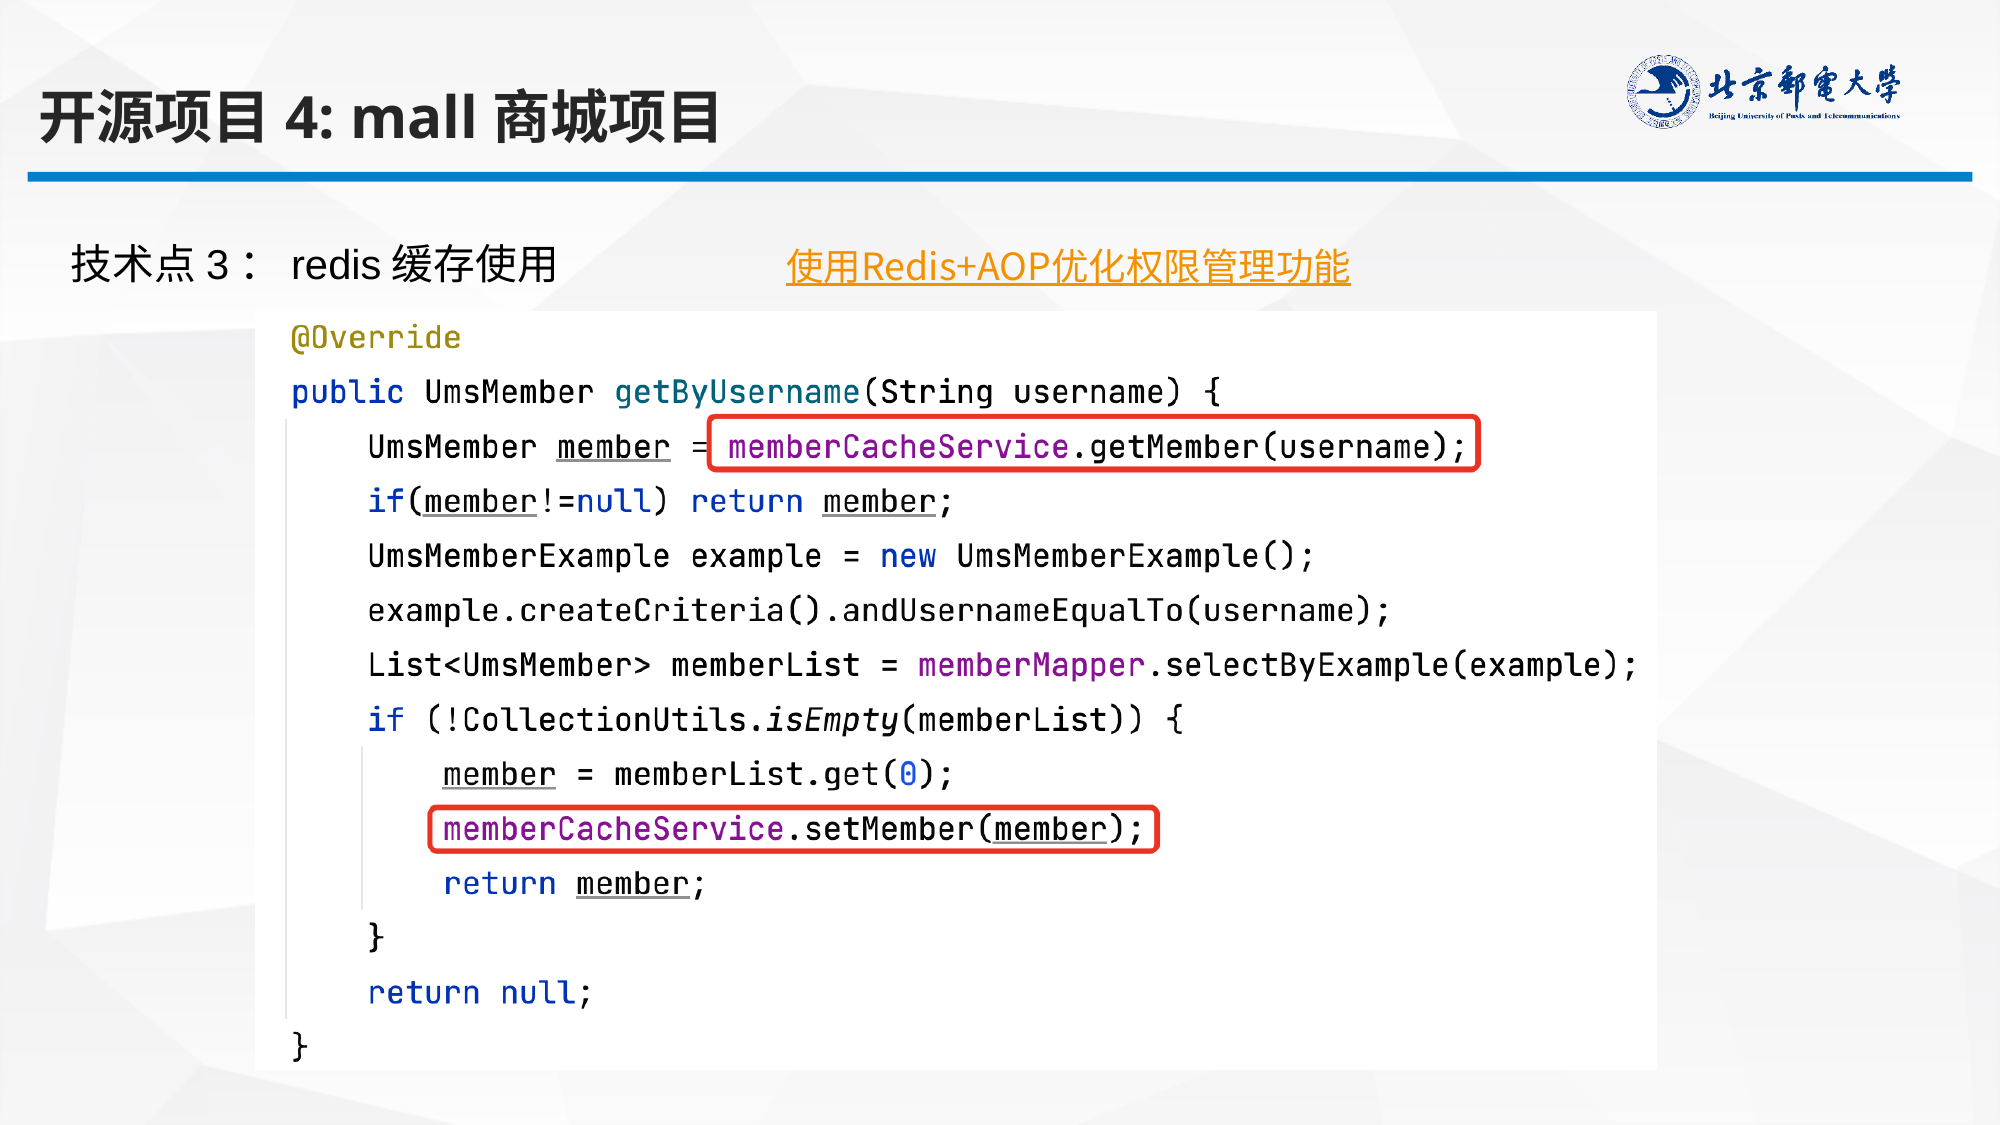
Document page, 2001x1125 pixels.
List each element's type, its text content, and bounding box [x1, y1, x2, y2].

text_box 开源项目4: mall商城项目 [23, 73, 794, 158]
text_box [26, 171, 1973, 183]
picture [0, 0, 2000, 1125]
text_box 技术点3：redis缓存使用 [56, 230, 574, 296]
text_box 使用Redis+AOP优化权限管理功能 [771, 235, 1639, 305]
